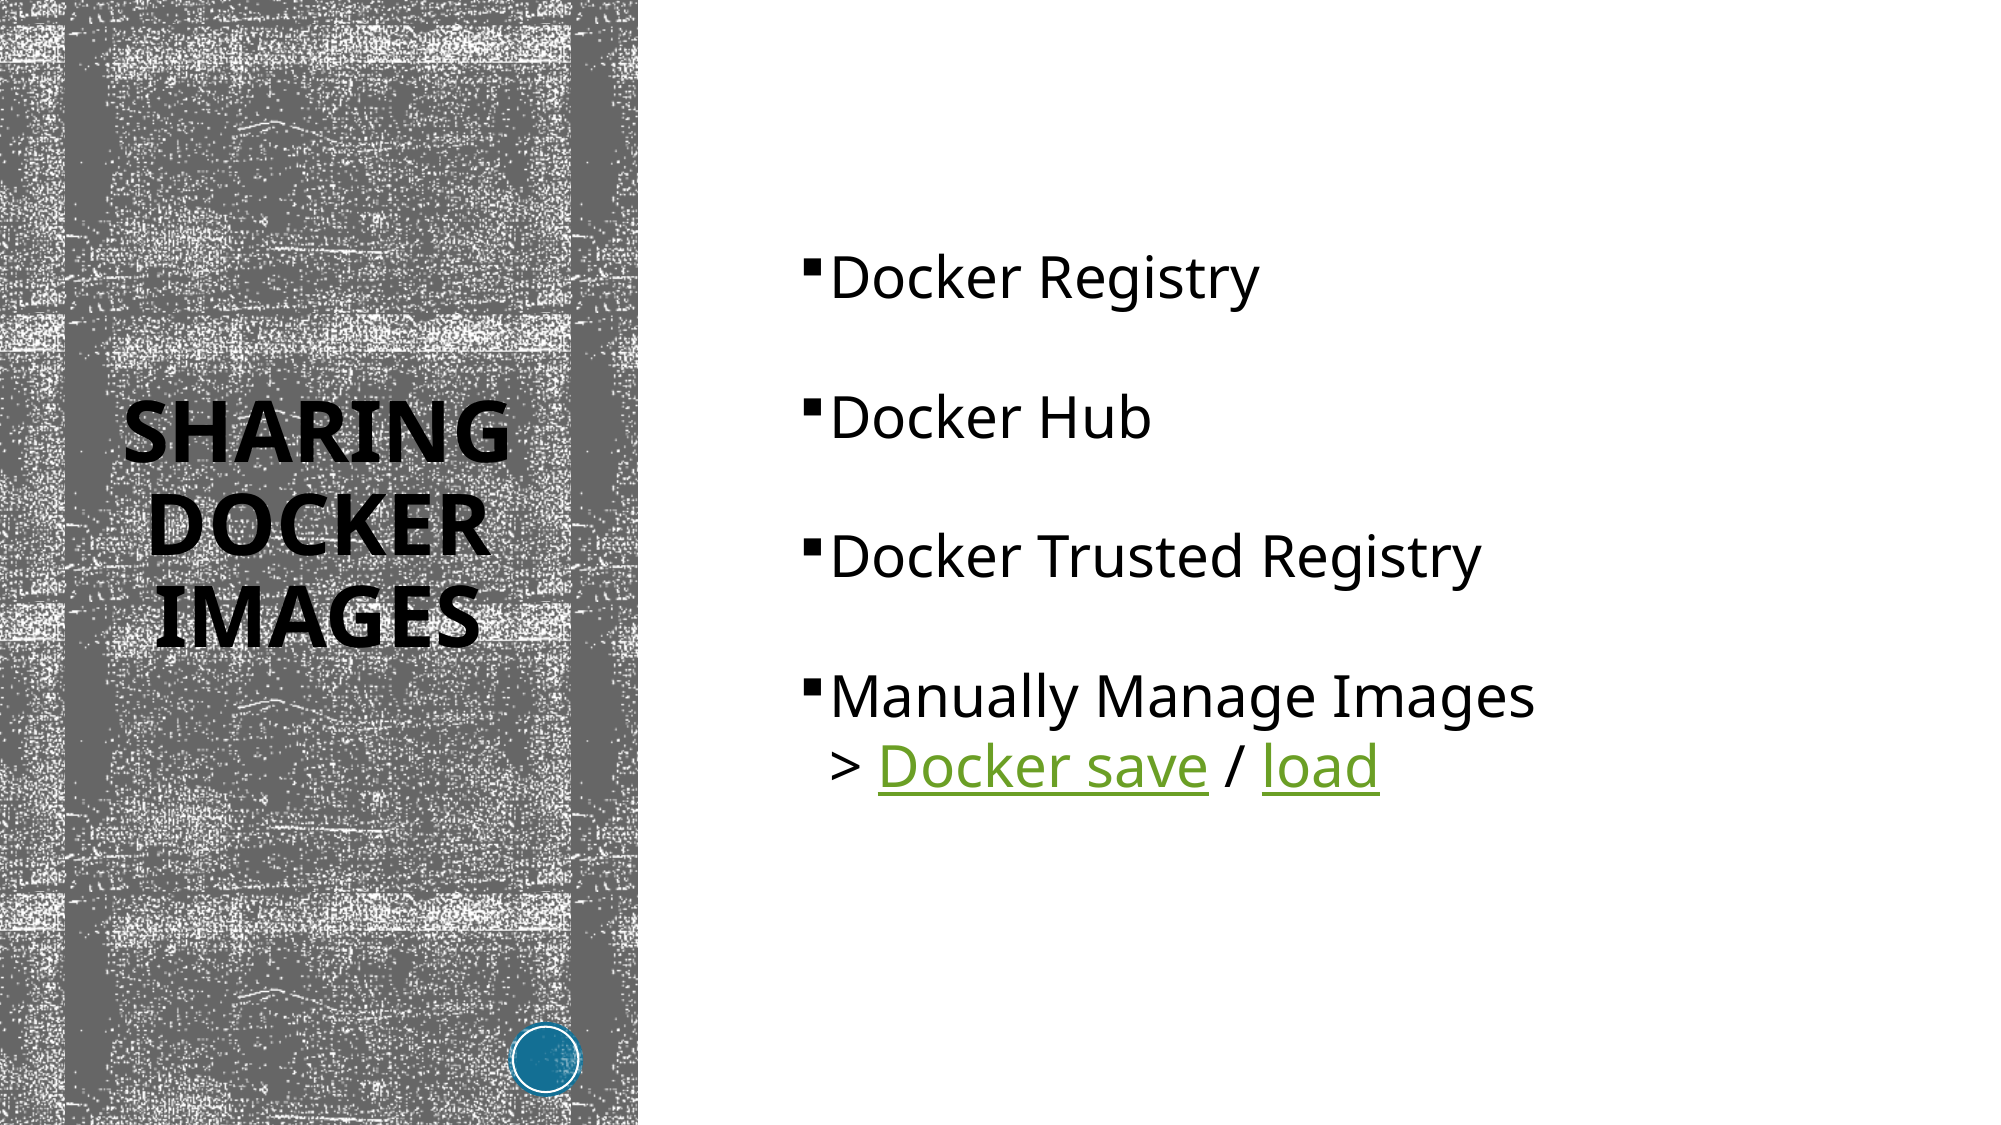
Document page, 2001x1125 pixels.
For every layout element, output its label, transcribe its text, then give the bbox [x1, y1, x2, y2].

title Sharing Docker images [19, 381, 618, 667]
list Docker Registry Docker Hub Docker Trusted Registry Manually Manage Images > Docker save / load [784, 112, 1886, 936]
